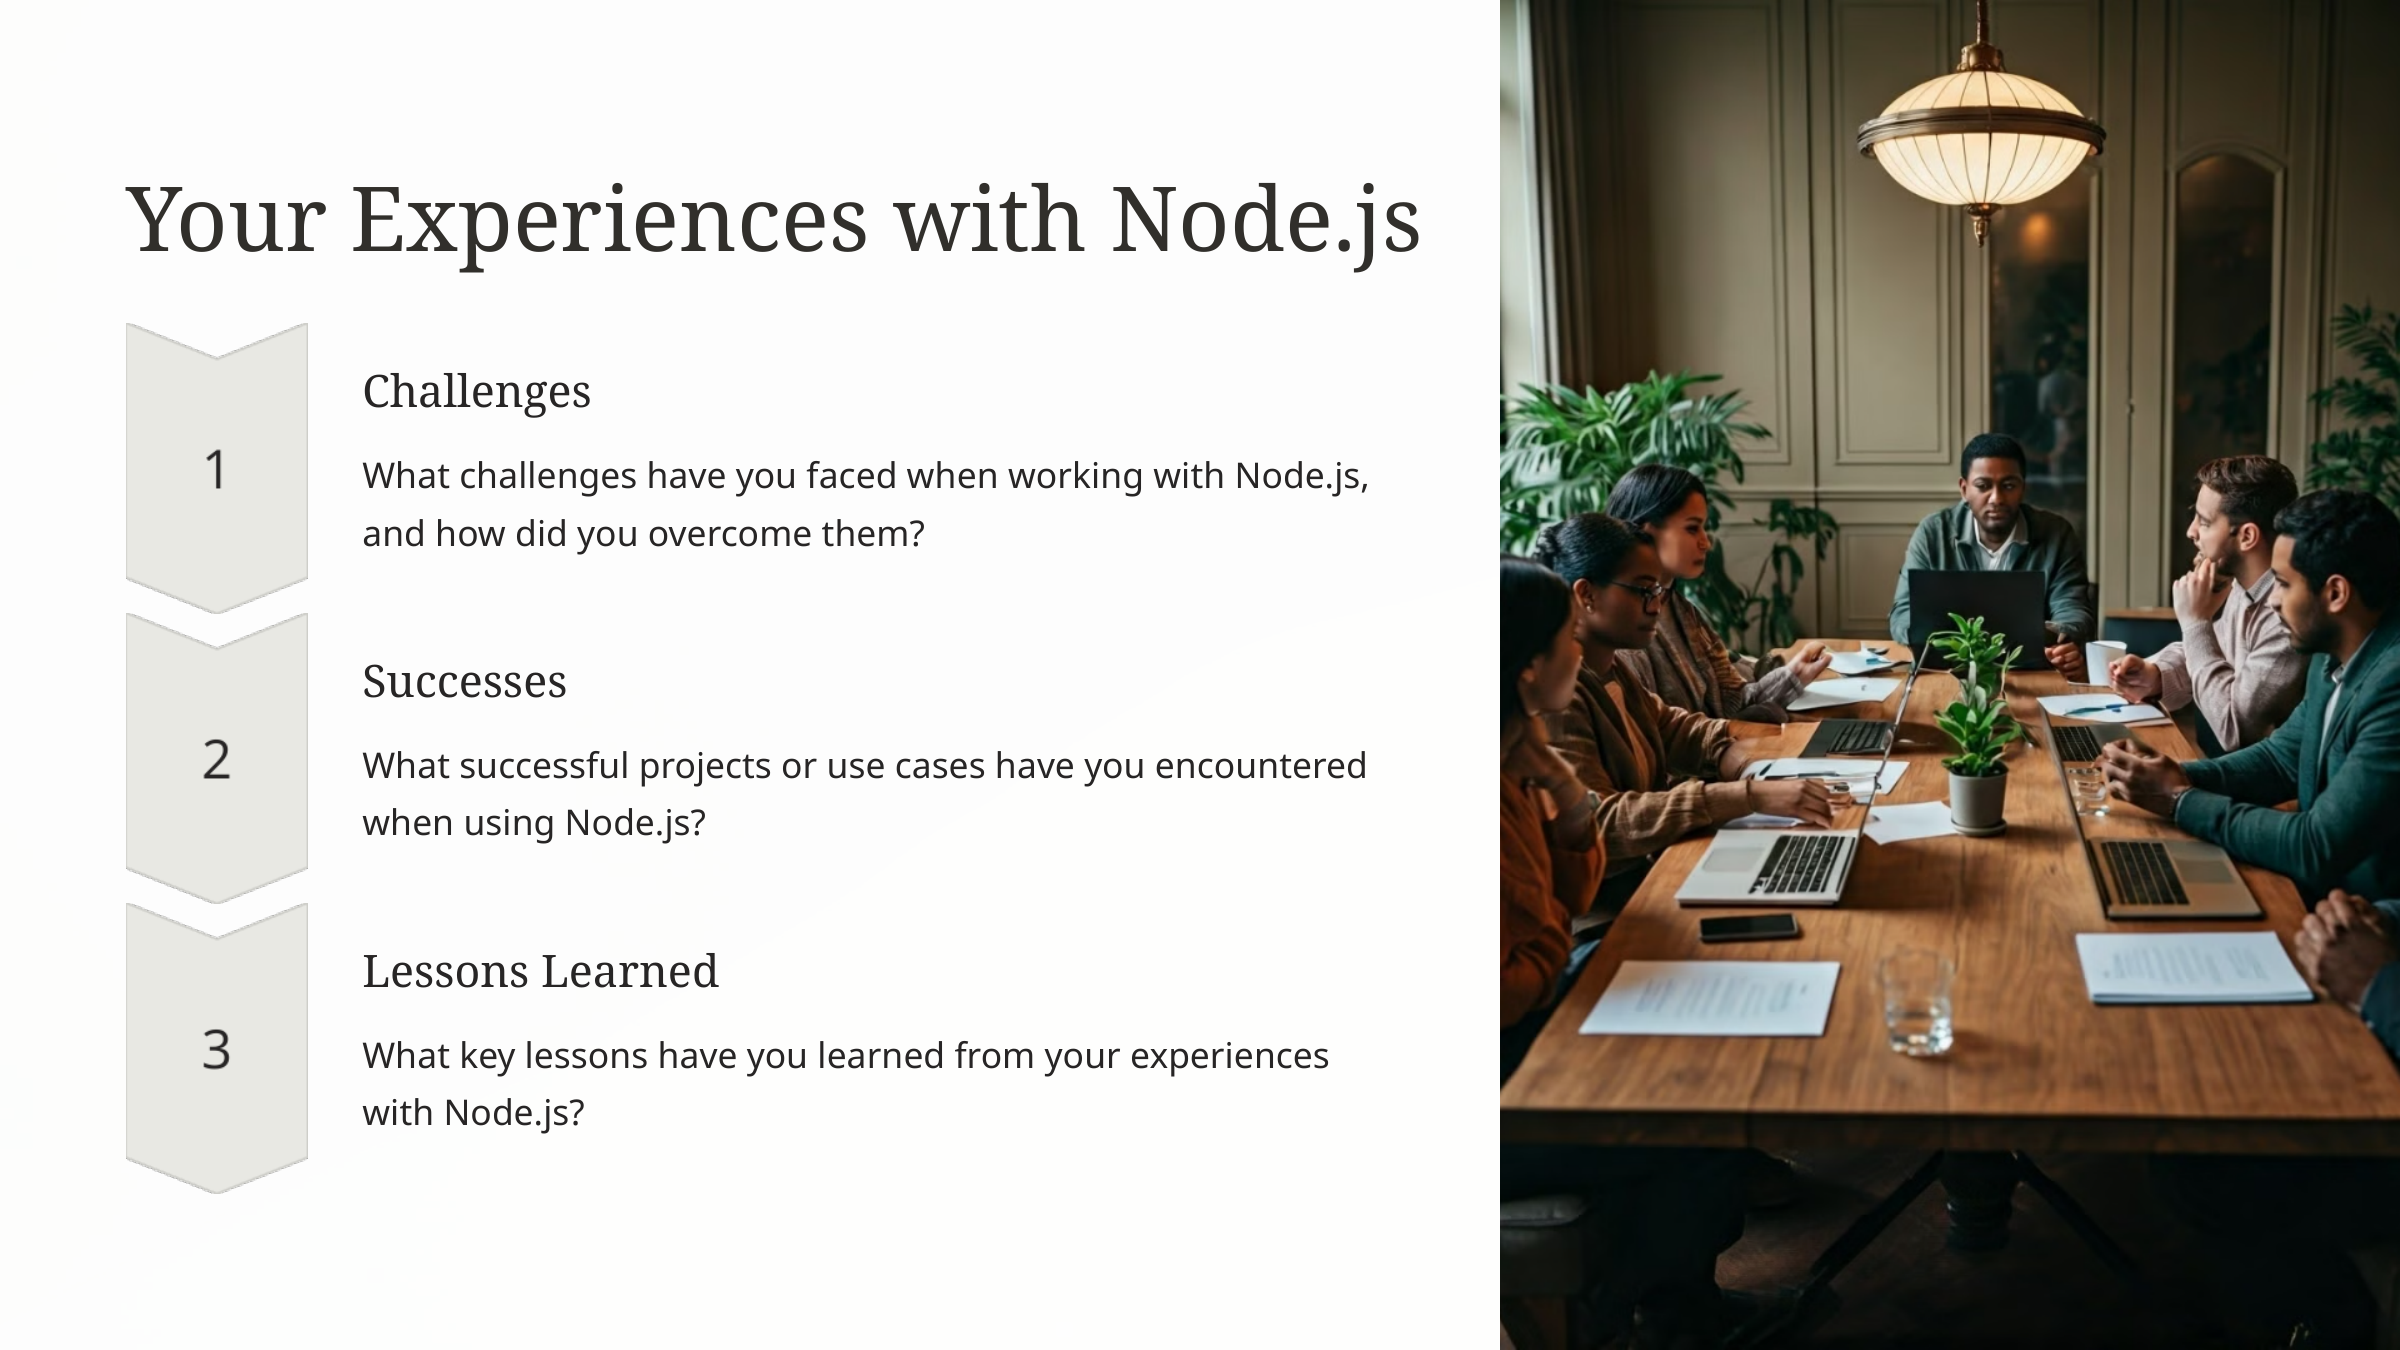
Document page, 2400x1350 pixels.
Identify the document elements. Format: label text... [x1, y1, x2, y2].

text_box Challenges [362, 360, 816, 417]
picture [126, 323, 308, 1194]
text_box What successful projects or use cases have you encountered when using Node.js? [362, 728, 1374, 845]
text_box Lessons Learned [362, 939, 816, 997]
text_box What challenges have you faced when working with Node.js, and how did you overcome them? [362, 438, 1374, 555]
text_box Your Experiences with Node.js [126, 156, 1354, 270]
text_box What key lessons have you learned from your experiences with Node.js? [362, 1018, 1374, 1135]
text_box Successes [362, 650, 816, 707]
picture [1499, 0, 2400, 1350]
